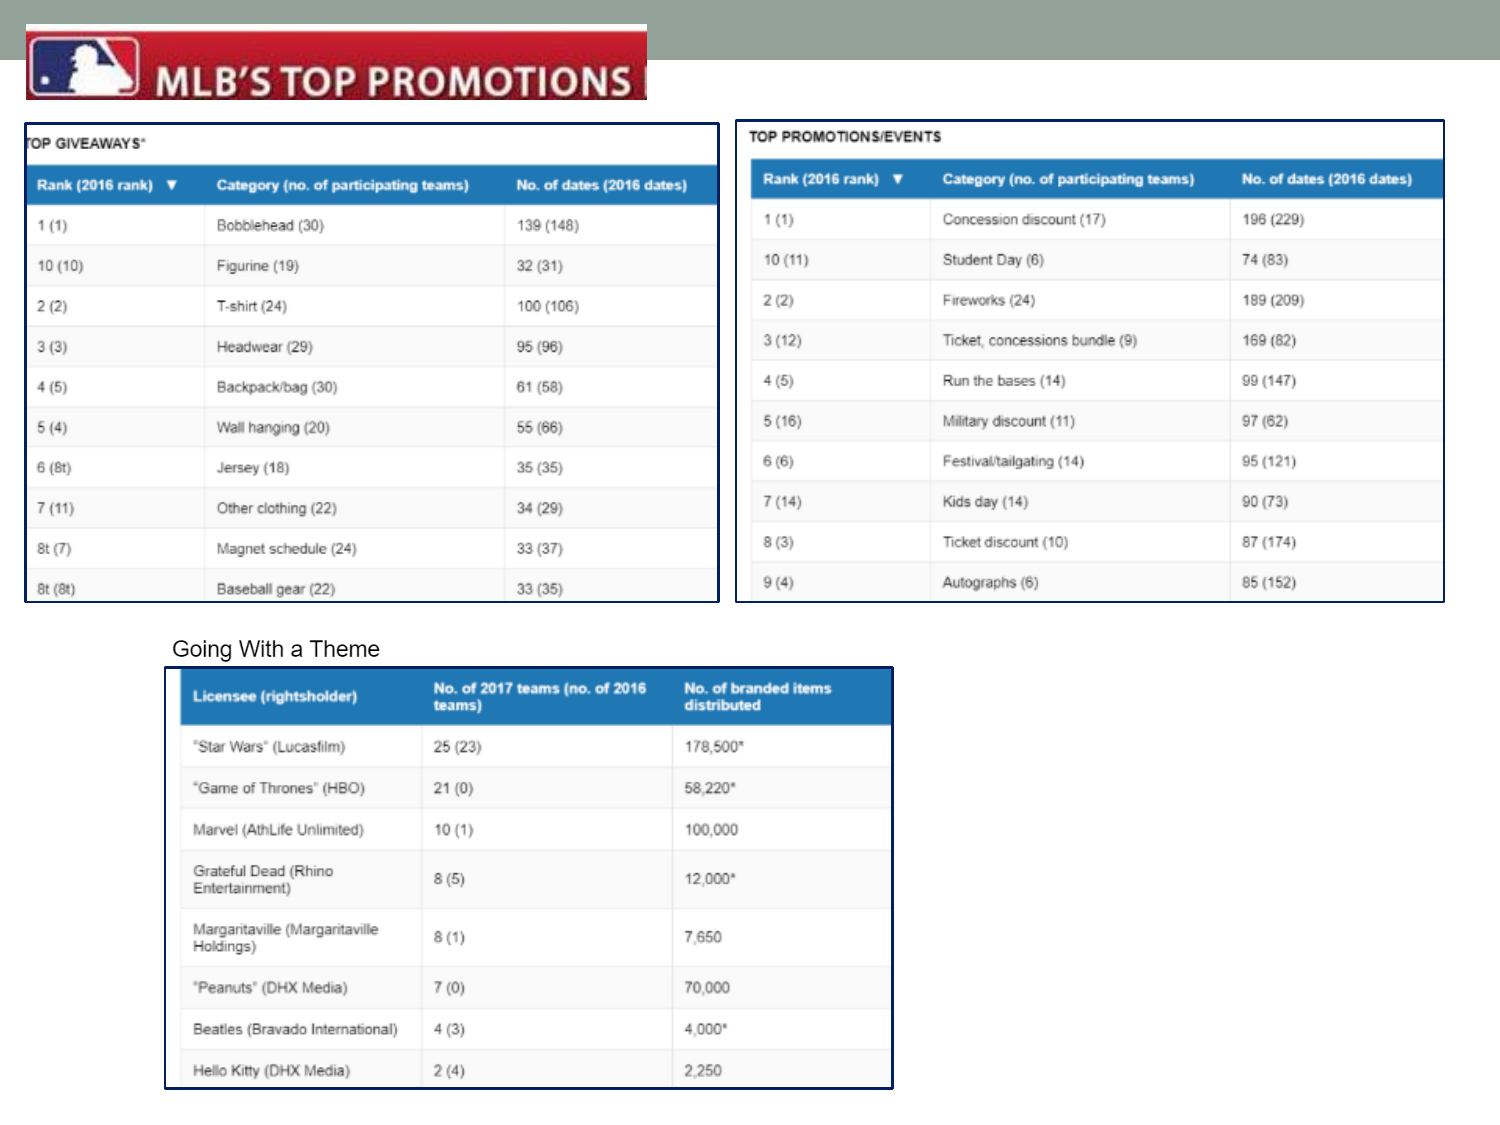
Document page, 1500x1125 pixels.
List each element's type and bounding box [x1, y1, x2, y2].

picture [26, 24, 647, 101]
picture [26, 124, 718, 602]
picture [165, 668, 892, 1088]
picture [162, 627, 769, 665]
picture [737, 121, 1443, 601]
